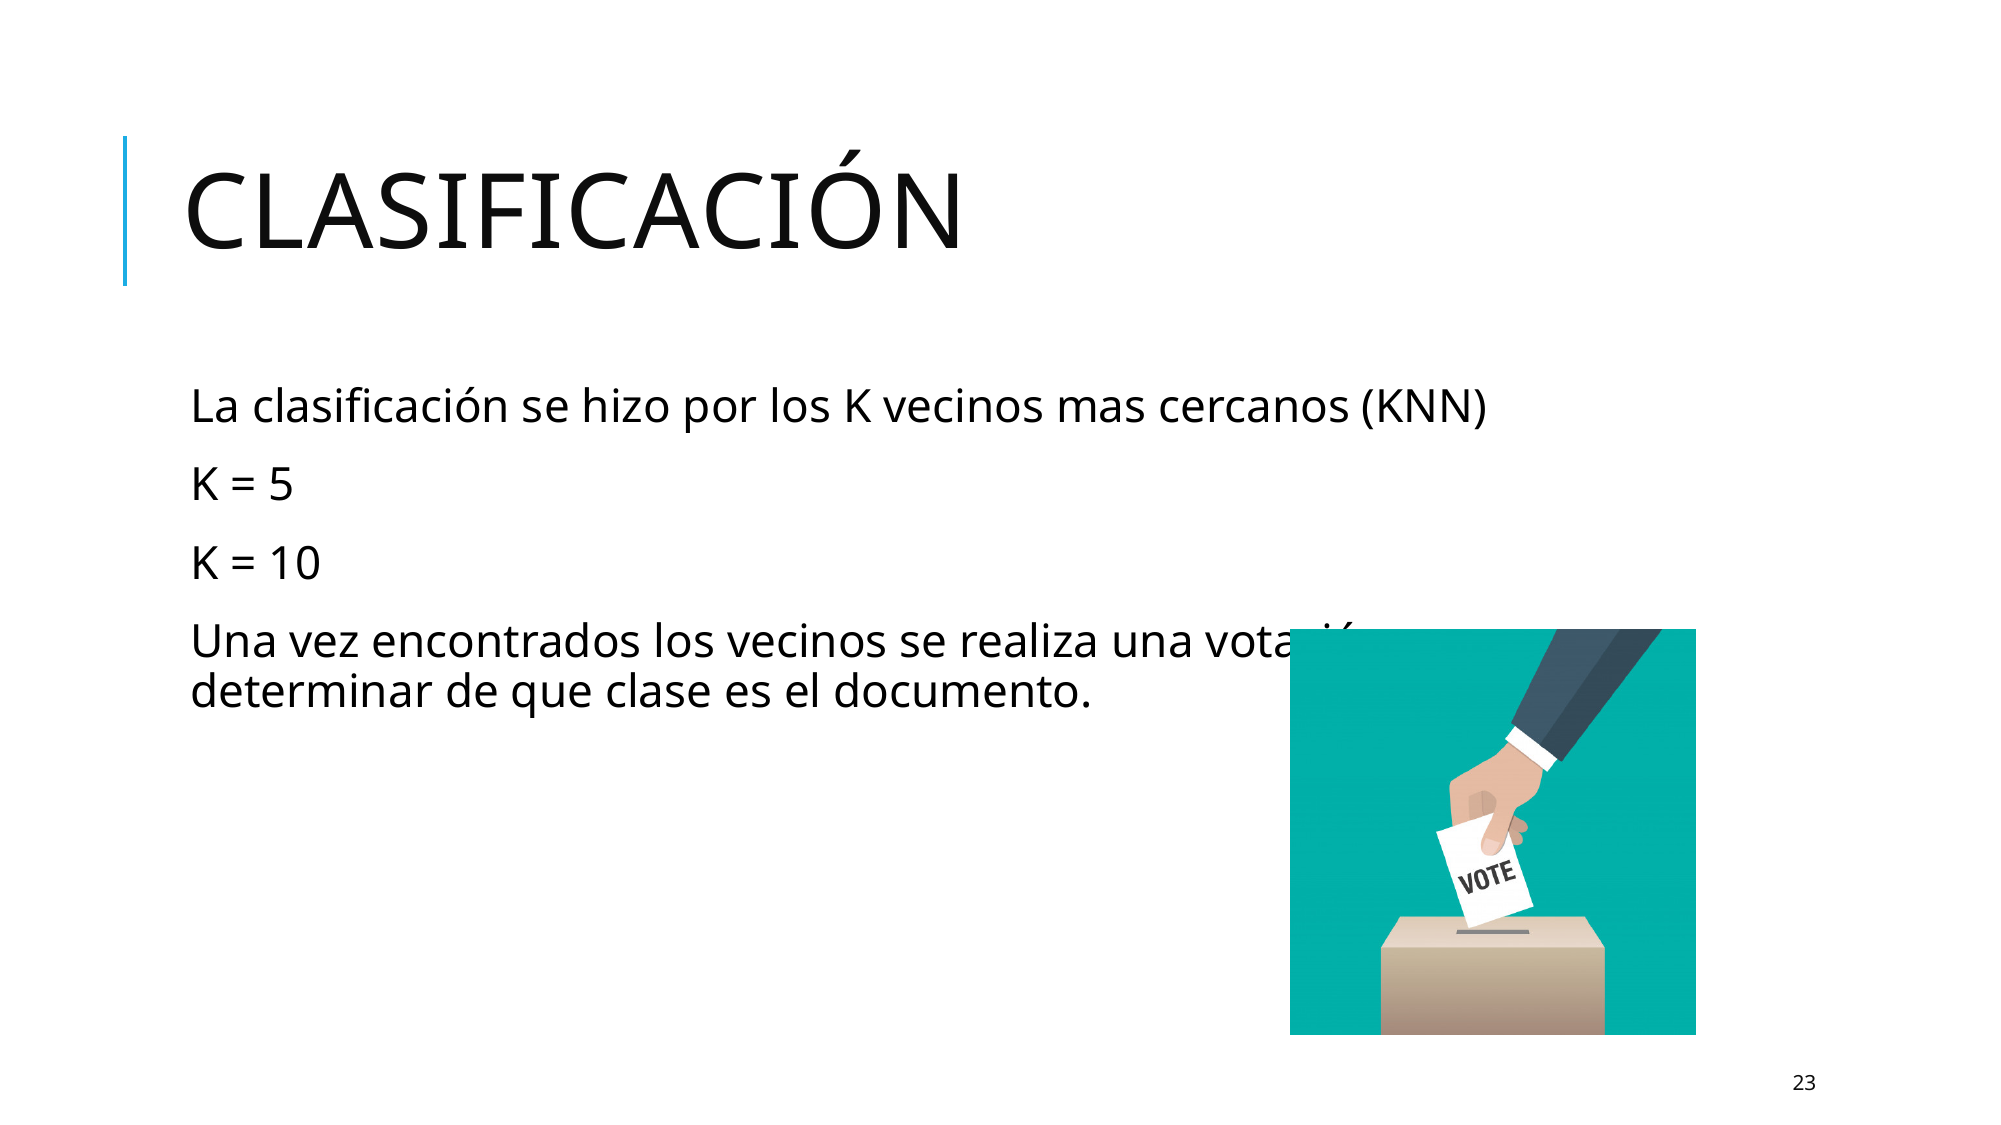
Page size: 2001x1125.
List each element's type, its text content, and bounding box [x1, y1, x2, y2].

picture [1289, 628, 1696, 1036]
slide_number 23 [1777, 1061, 1938, 1107]
list La clasificación se hizo por los K vecinos mas cercanos (KNN) K = 5 K = 10 Una vez encontrados los vecinos se realiza una votación para determinar de que clase es el documento. [168, 375, 1678, 1035]
title Clasificación [168, 96, 1763, 342]
